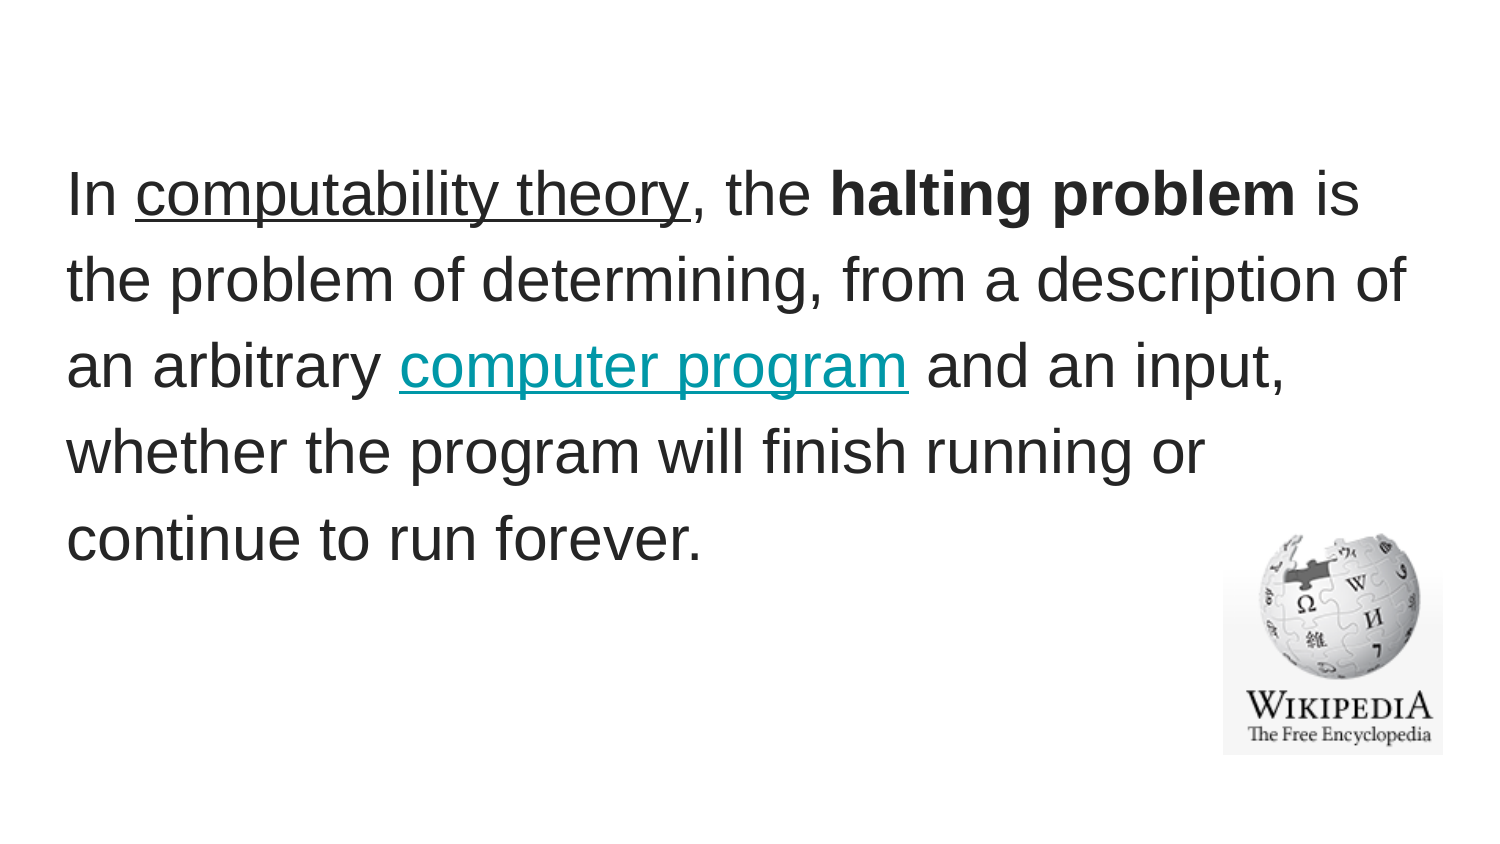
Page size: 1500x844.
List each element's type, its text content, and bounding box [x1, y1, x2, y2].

picture [1223, 514, 1443, 755]
list In computability theory, the halting problem is the problem of determining, from a description of an arbitrary computer program and an input, whether the program will finish running or continue to run forever. [51, 126, 1449, 687]
